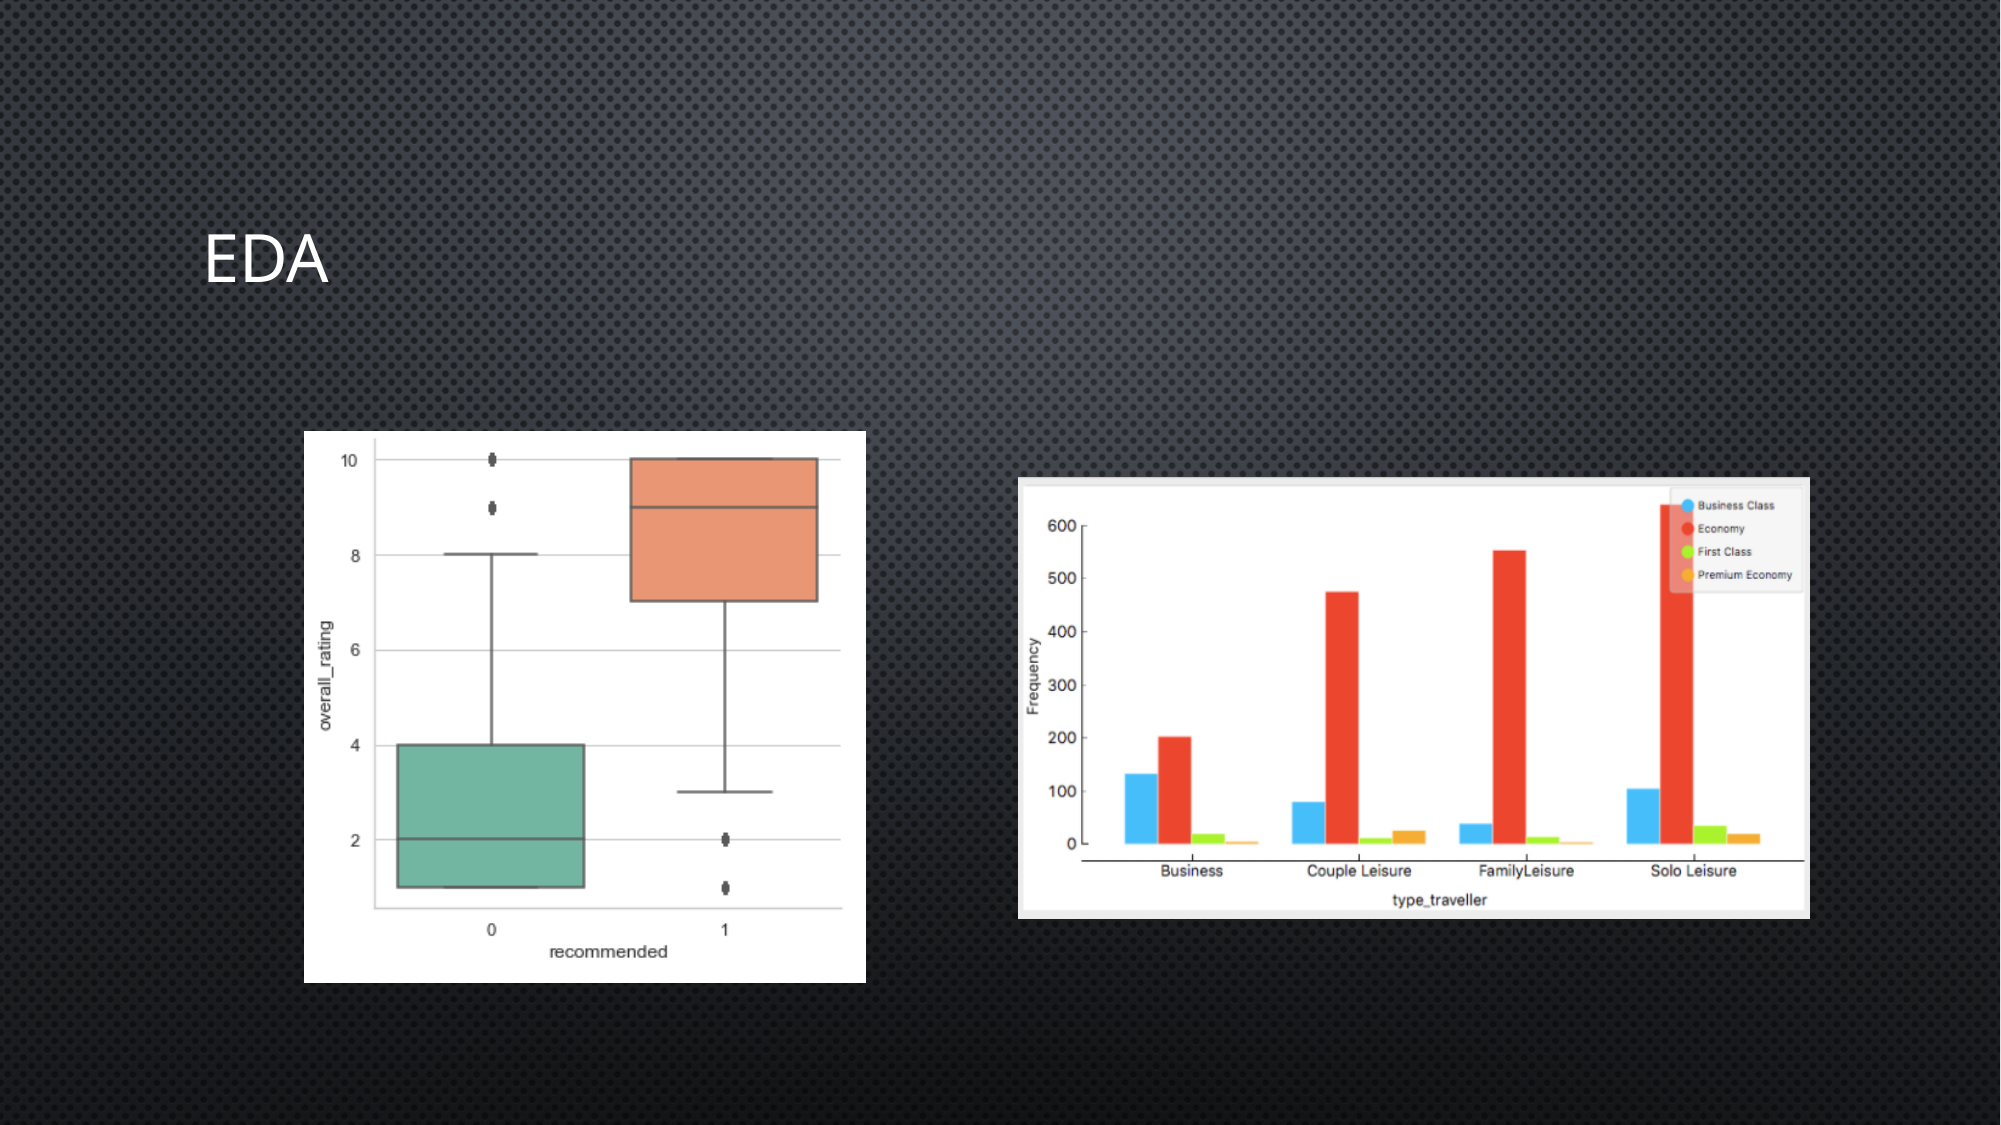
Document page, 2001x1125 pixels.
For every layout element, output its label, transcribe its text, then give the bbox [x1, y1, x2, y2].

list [1018, 477, 1811, 919]
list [304, 431, 866, 984]
title EDA [187, 99, 1813, 413]
